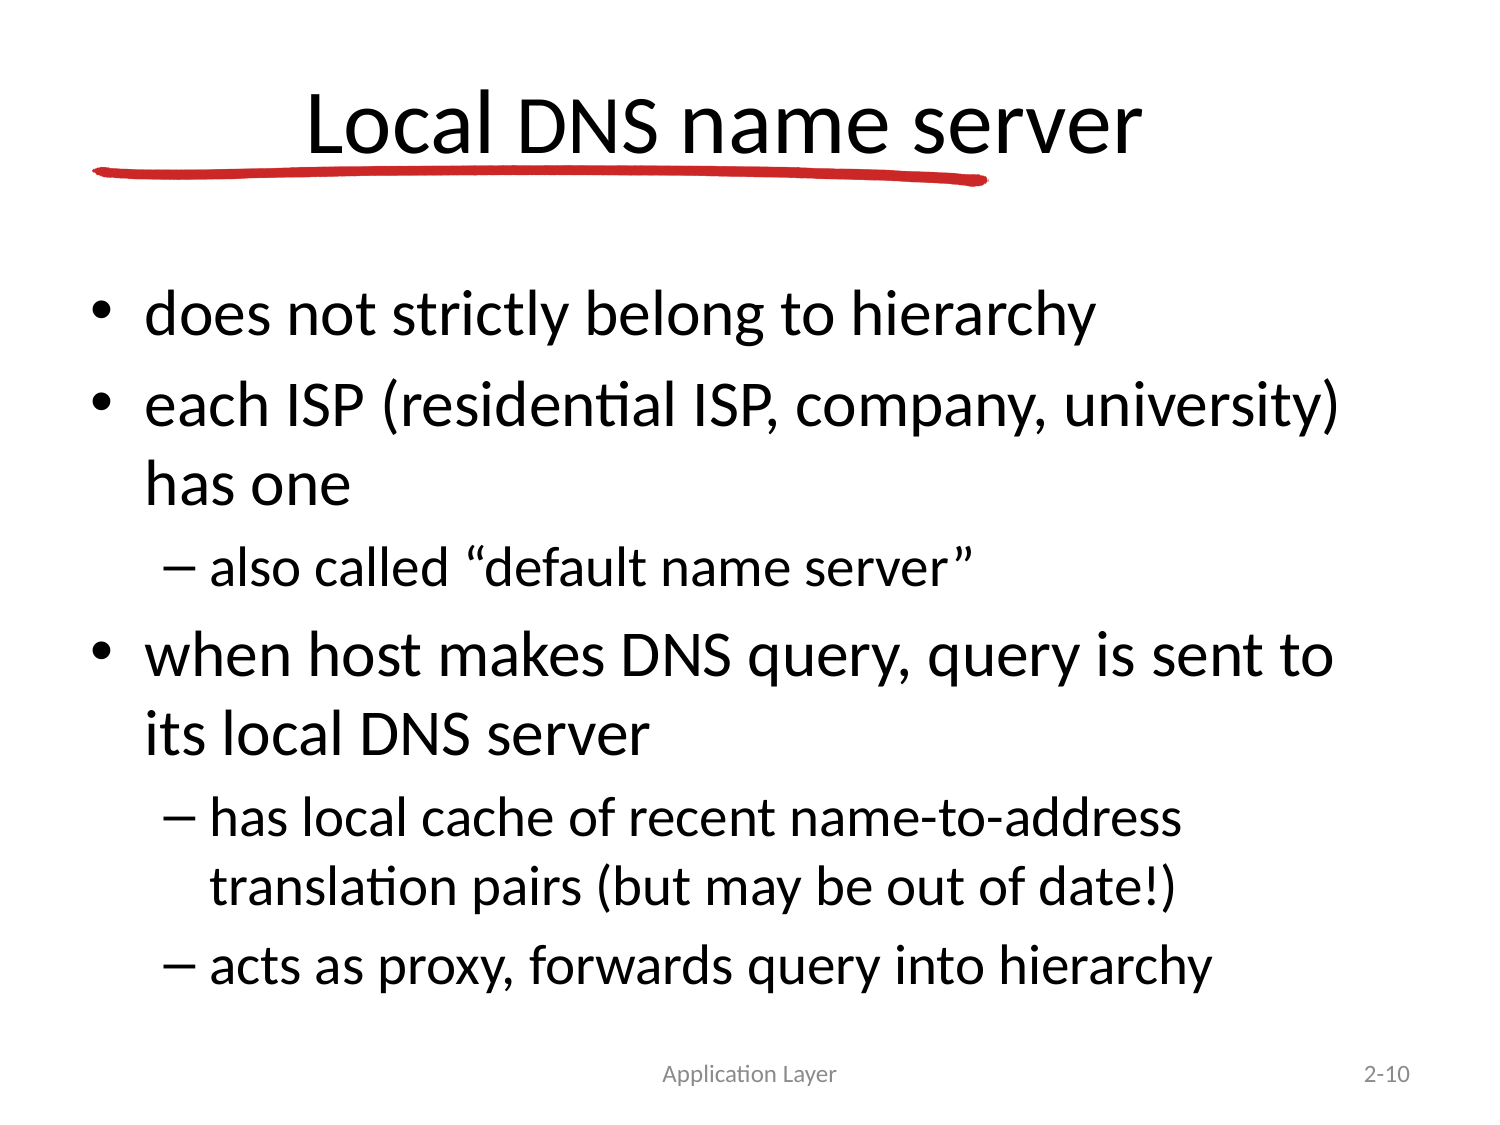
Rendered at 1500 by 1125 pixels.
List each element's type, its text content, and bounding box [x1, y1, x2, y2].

title Local DNS name server [87, 38, 1363, 196]
footer Application Layer [512, 1042, 988, 1103]
slide_number 2-10 [1074, 1042, 1425, 1103]
picture [87, 158, 999, 193]
list does not strictly belong to hierarchy each ISP (residential ISP, company, university) has one also called “default name server” when host makes DNS query, query is sent to its local DNS server has local cache of recent name-to-address translation pairs (but may be out of date!) acts as proxy, forwards query into hierarchy [75, 262, 1425, 1005]
